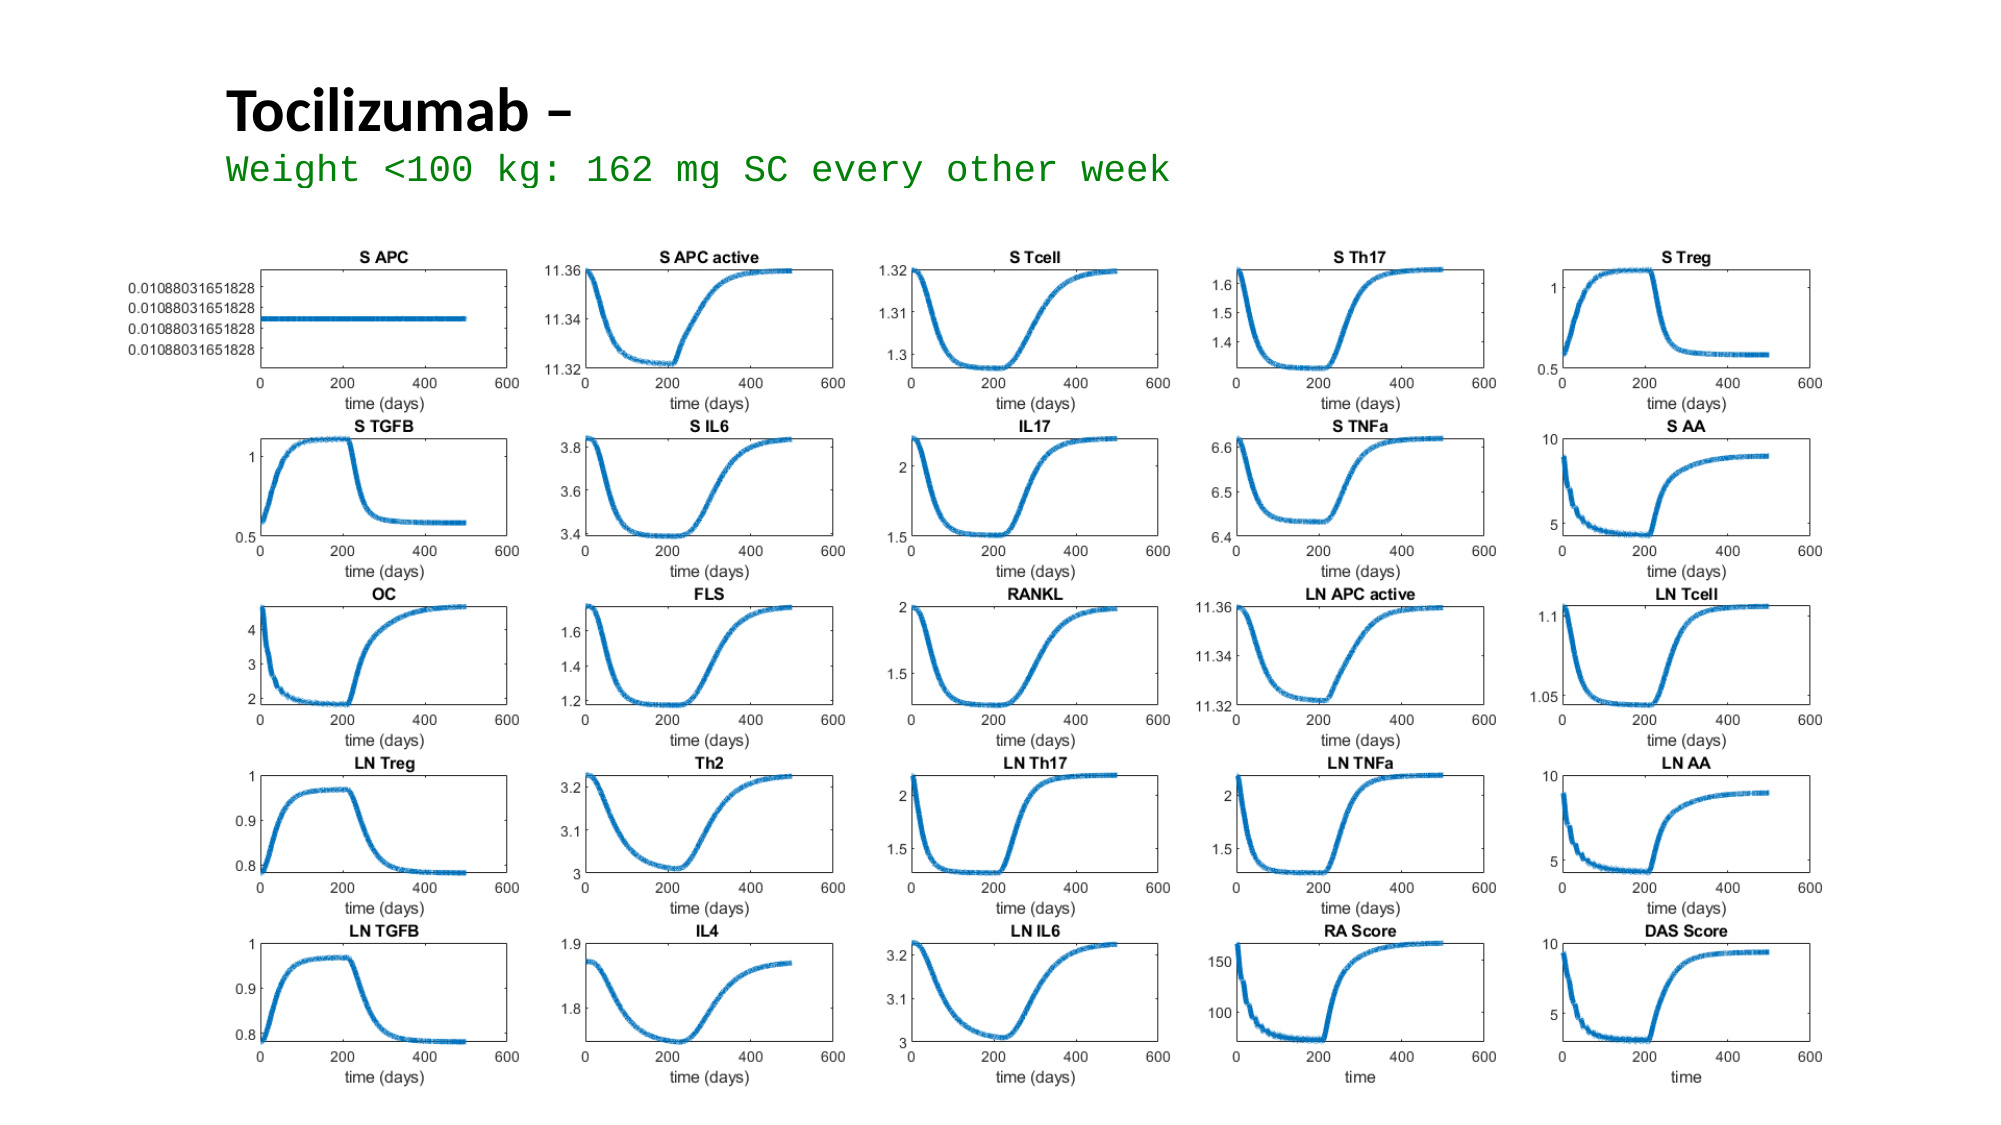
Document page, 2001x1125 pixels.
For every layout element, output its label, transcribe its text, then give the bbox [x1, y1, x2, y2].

picture [0, 188, 2000, 1125]
text_box Tocilizumab – Weight <100 kg: 162 mg SC every other week [211, 61, 1661, 188]
